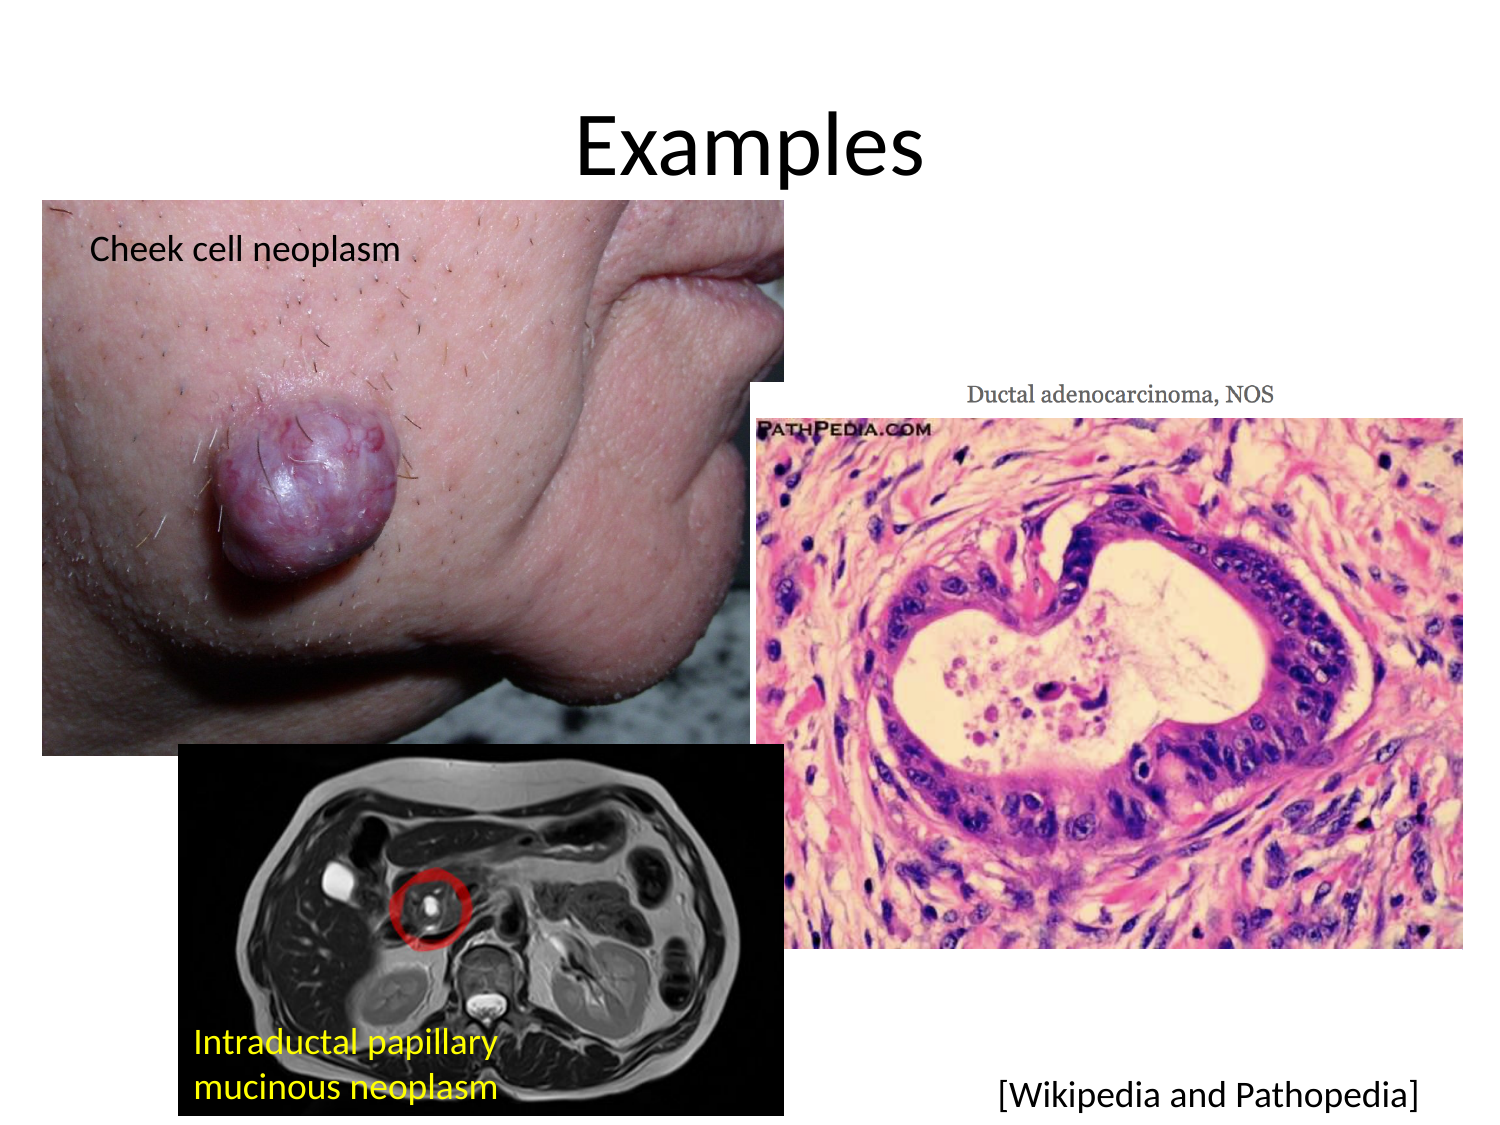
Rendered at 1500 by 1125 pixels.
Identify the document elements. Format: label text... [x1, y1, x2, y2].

picture [42, 199, 1465, 1117]
title Examples [75, 45, 1425, 233]
text_box [Wikipedia and Pathopedia] [982, 1062, 1483, 1123]
